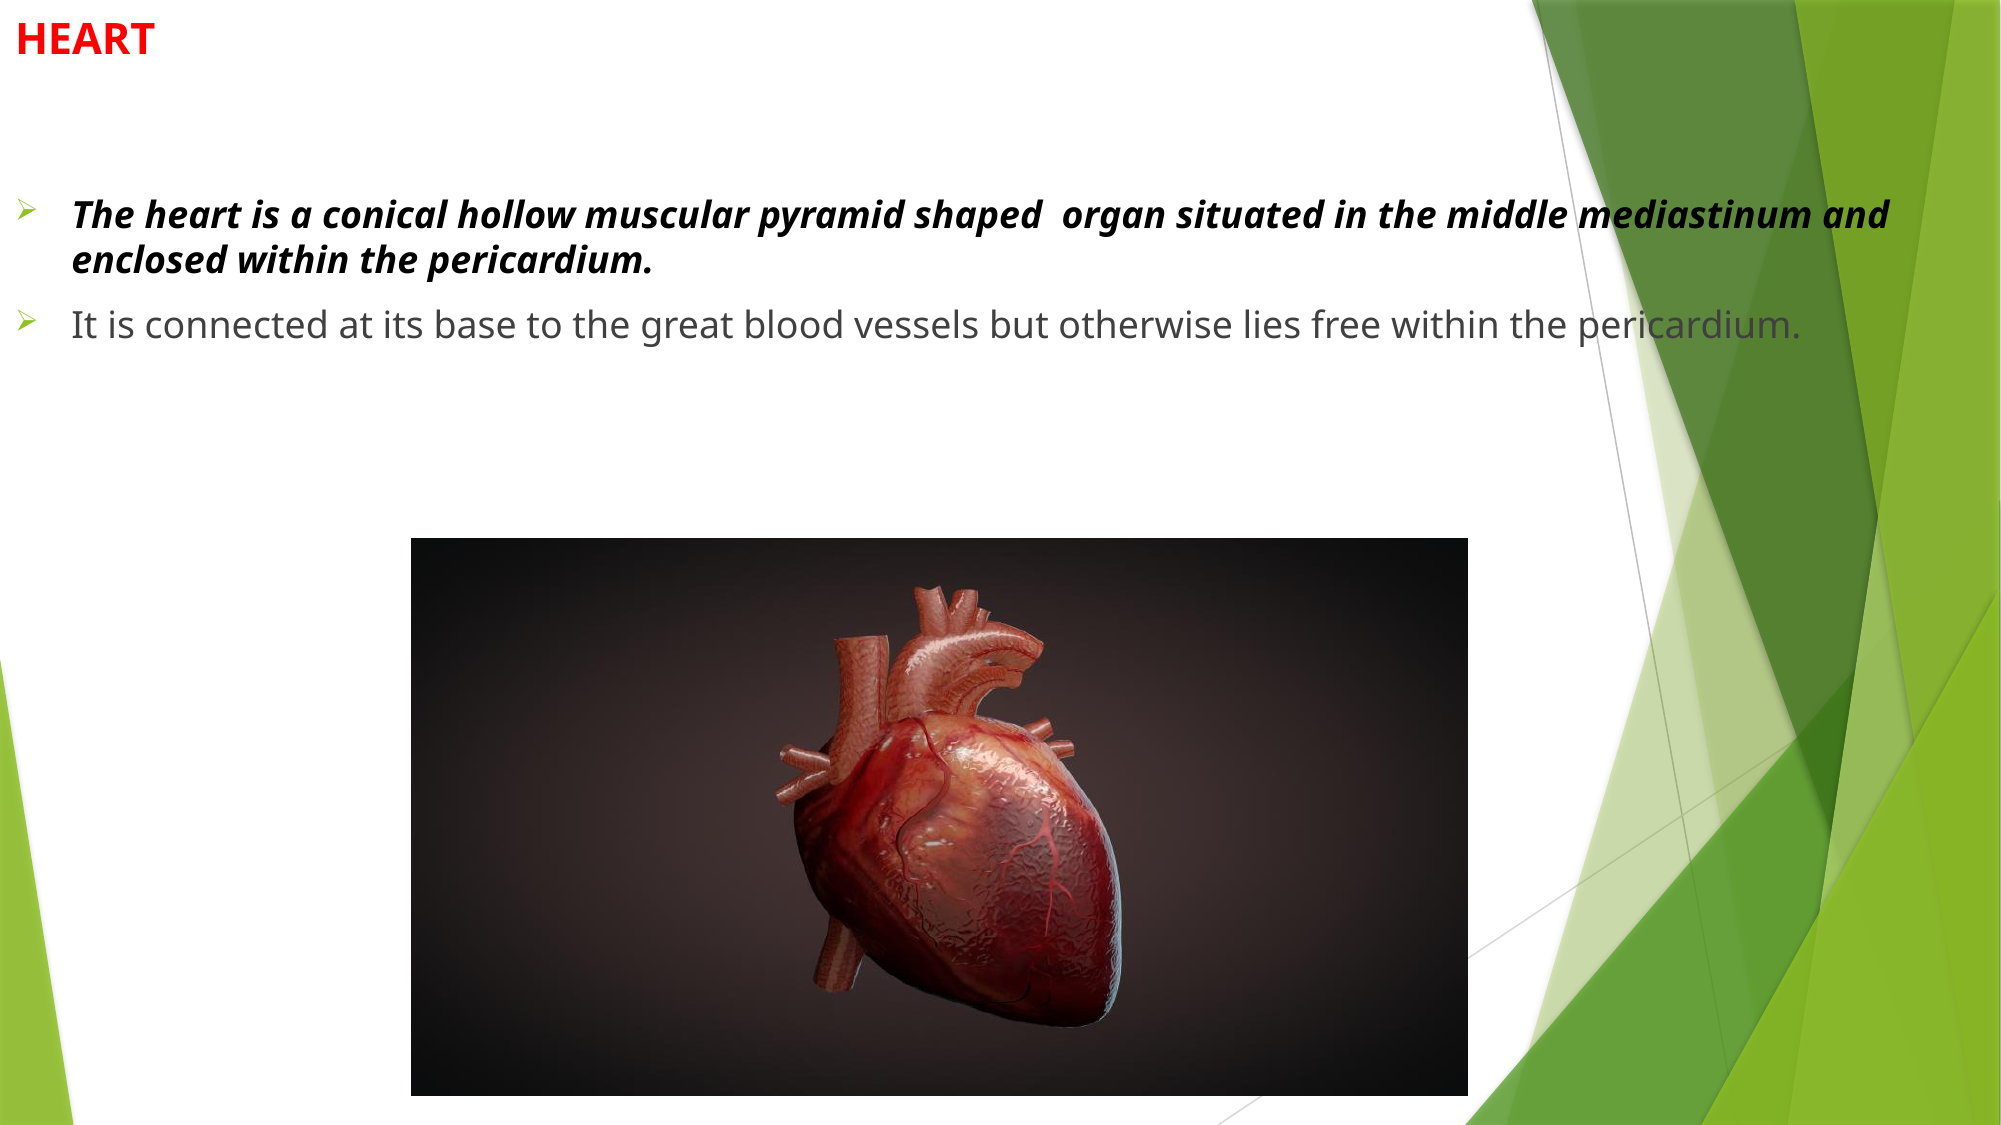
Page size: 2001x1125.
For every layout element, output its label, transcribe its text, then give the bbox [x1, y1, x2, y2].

title HEART [0, 3, 1266, 118]
list The heart is a conical hollow muscular pyramid shaped organ situated in the middle mediastinum and enclosed within the pericardium. It is connected at its base to the great blood vessels but otherwise lies free within the pericardium. [0, 183, 1948, 1125]
picture [411, 537, 1468, 1096]
